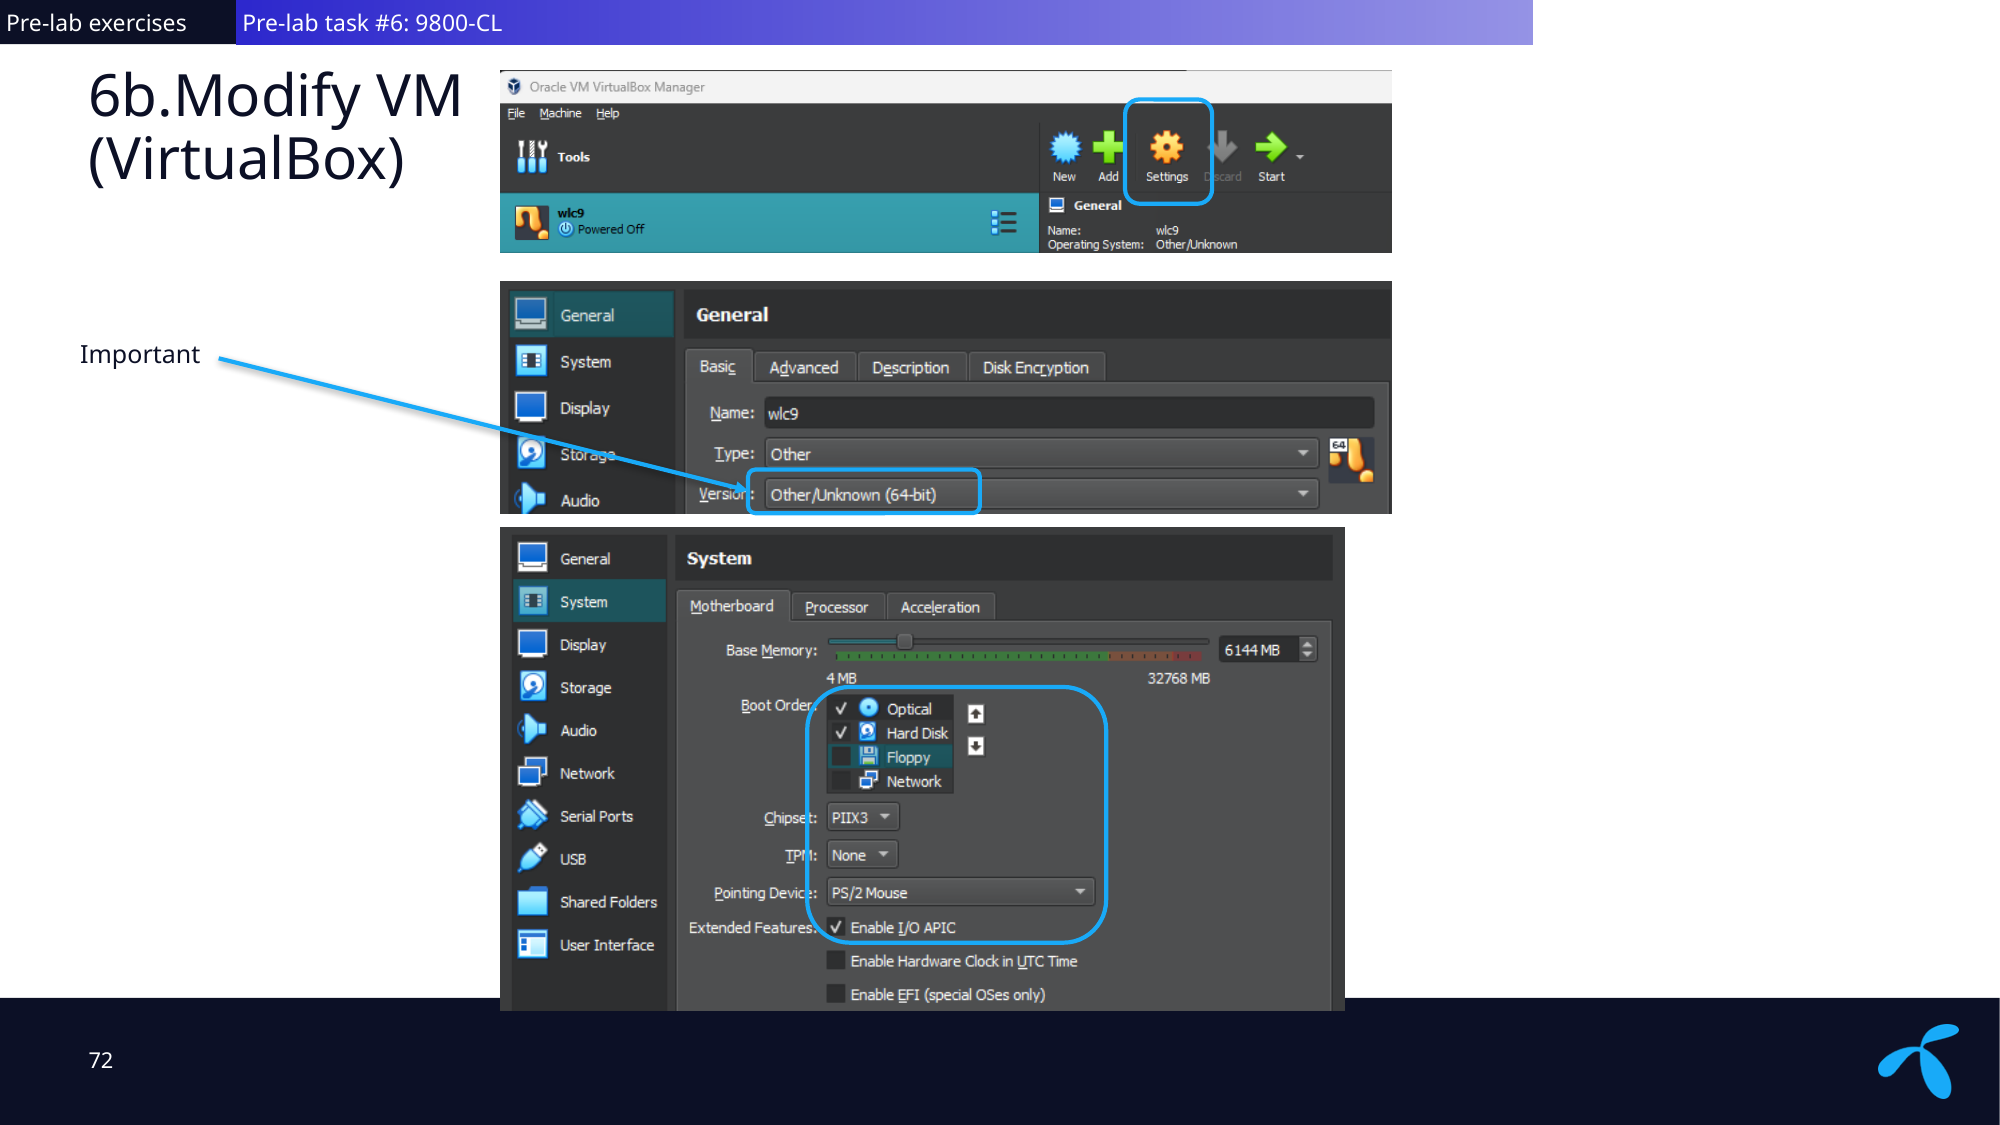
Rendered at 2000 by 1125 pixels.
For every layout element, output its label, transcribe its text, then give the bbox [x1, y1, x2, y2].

footer Pre-lab exercises [0, 0, 236, 45]
title 6b.Modify VM (VirtualBox) [88, 56, 500, 202]
picture [1878, 1024, 1959, 1099]
picture [500, 70, 1392, 253]
text_box Important [65, 330, 313, 393]
picture [500, 526, 1346, 1011]
picture [500, 281, 1392, 514]
text_box Pre-lab task #6: 9800-CL [236, 0, 1533, 45]
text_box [218, 358, 749, 491]
slide_number 72 [88, 1024, 237, 1099]
